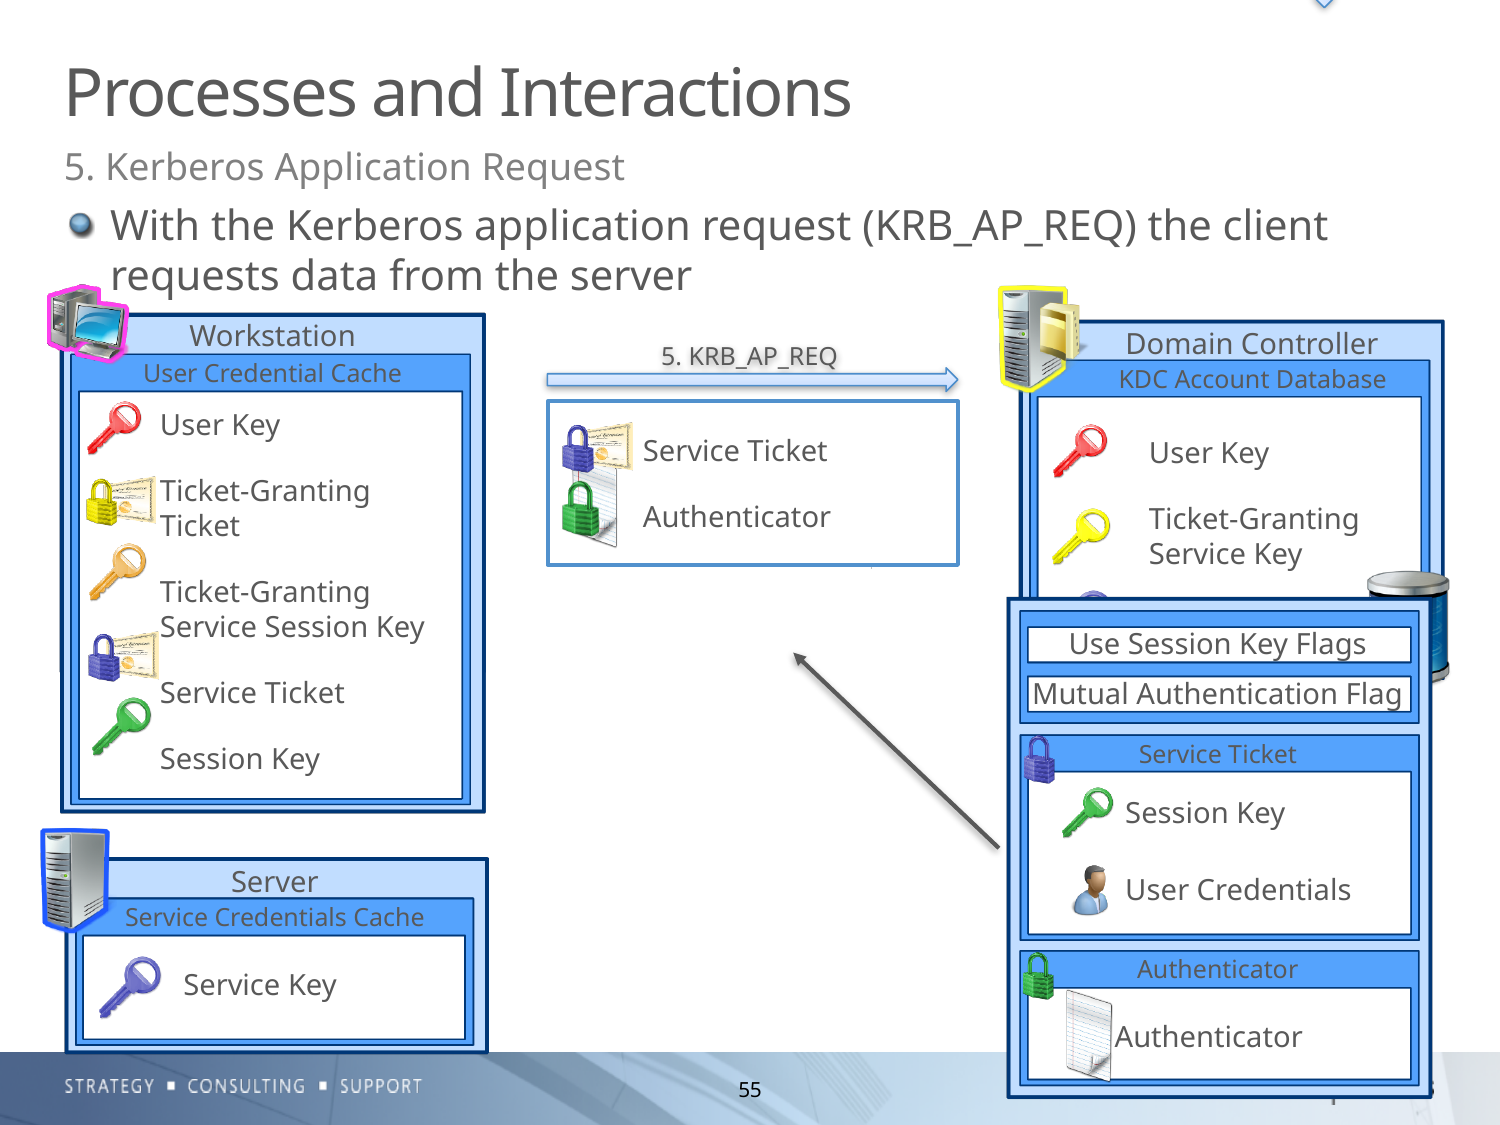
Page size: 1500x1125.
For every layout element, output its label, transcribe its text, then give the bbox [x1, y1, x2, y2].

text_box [42, 278, 494, 821]
list With the Kerberos application request (KRB_AP_REQ) the client requests data from the server [64, 198, 1365, 300]
picture [82, 473, 161, 526]
picture [88, 543, 147, 602]
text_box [547, 401, 959, 566]
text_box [985, 278, 1471, 691]
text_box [34, 821, 494, 1059]
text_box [998, 590, 1441, 1107]
title Processes and Interactions [63, 59, 1436, 143]
picture [92, 697, 152, 757]
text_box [792, 652, 1000, 849]
text_box [1315, 0, 1334, 9]
picture [87, 401, 142, 456]
picture [64, 209, 95, 239]
text_box 5. KRB_AP_REQ [546, 367, 959, 393]
picture [0, 1052, 1500, 1125]
list 5. Kerberos Application Request [63, 143, 1434, 188]
picture [84, 629, 163, 682]
